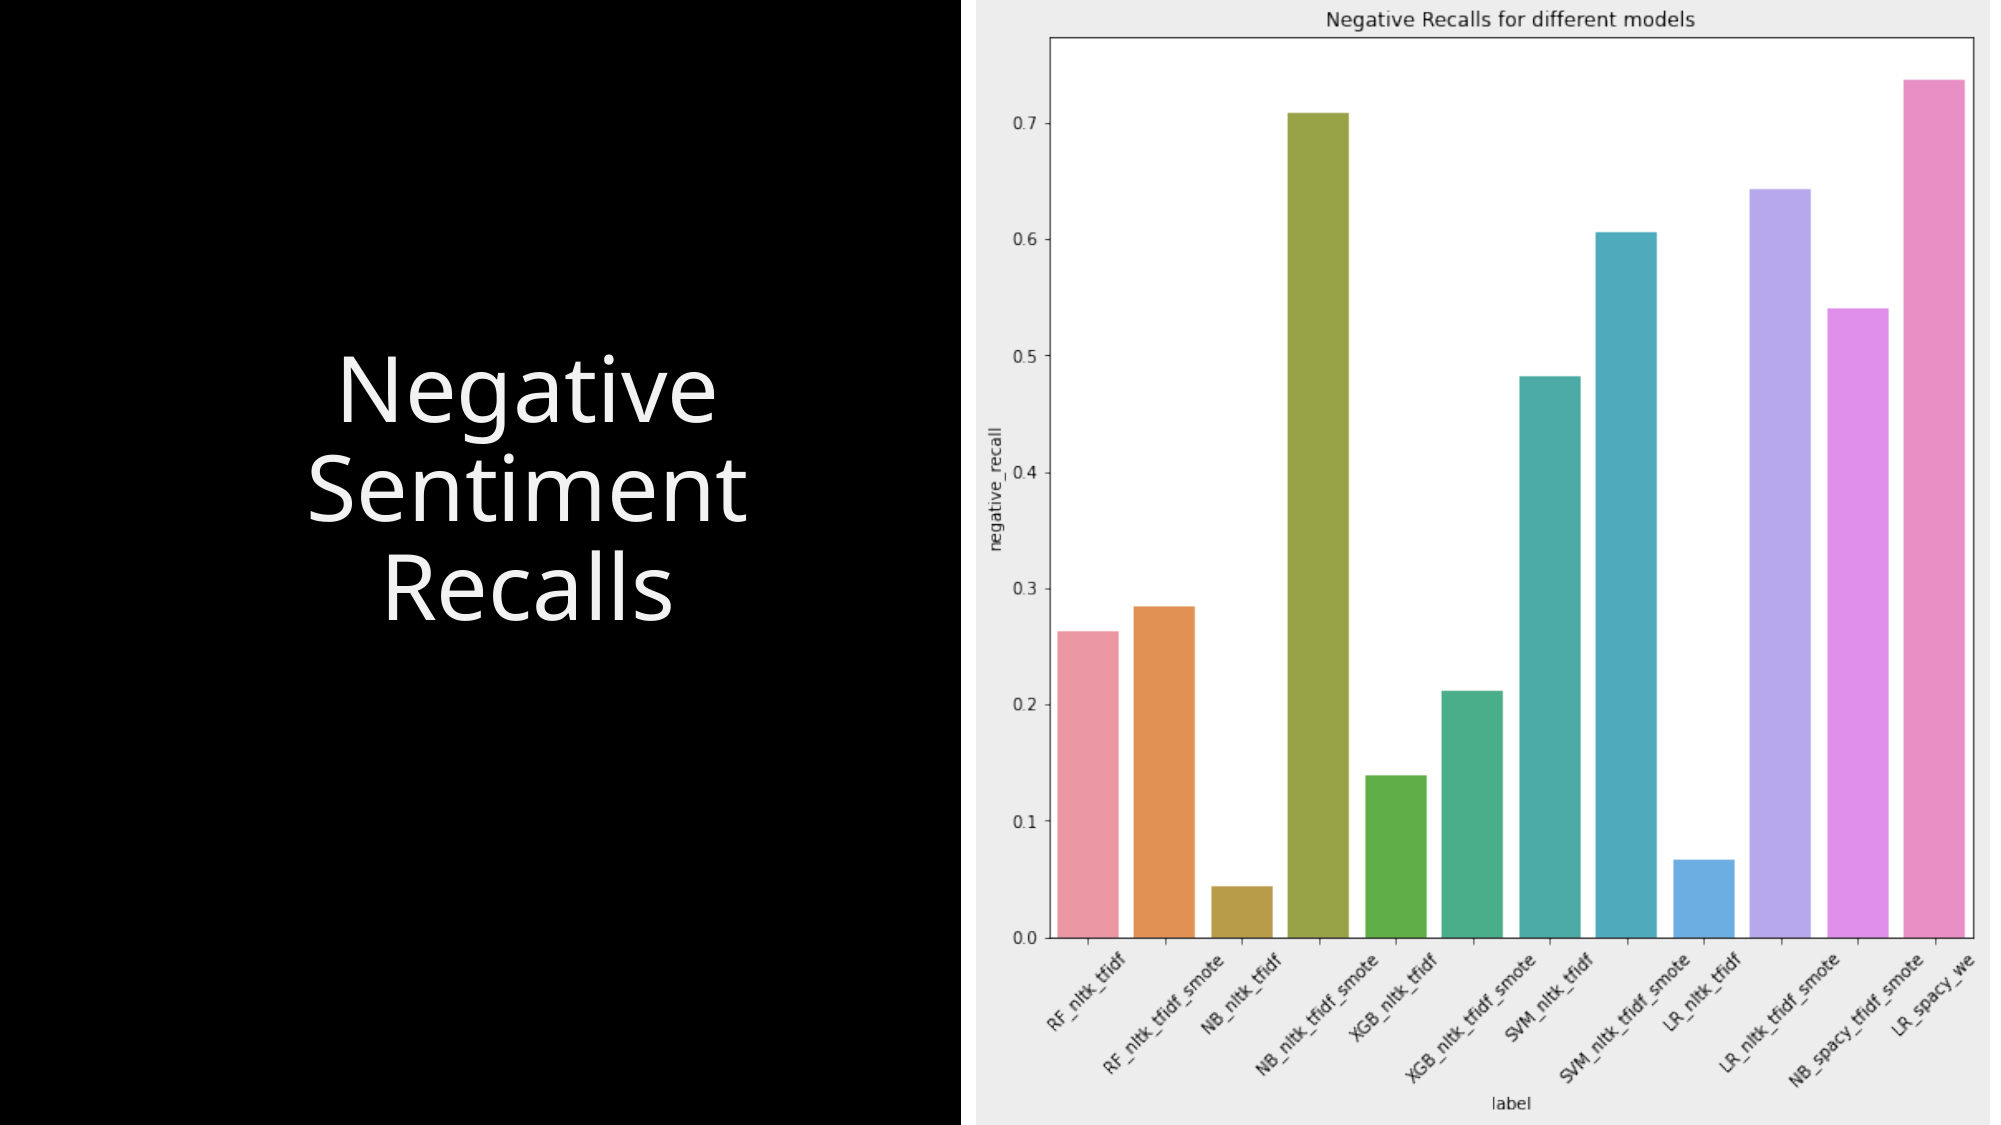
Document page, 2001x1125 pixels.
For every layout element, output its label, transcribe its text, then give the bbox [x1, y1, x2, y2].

title Negative Sentiment Recalls [137, 59, 919, 1035]
picture [975, 0, 1990, 1125]
